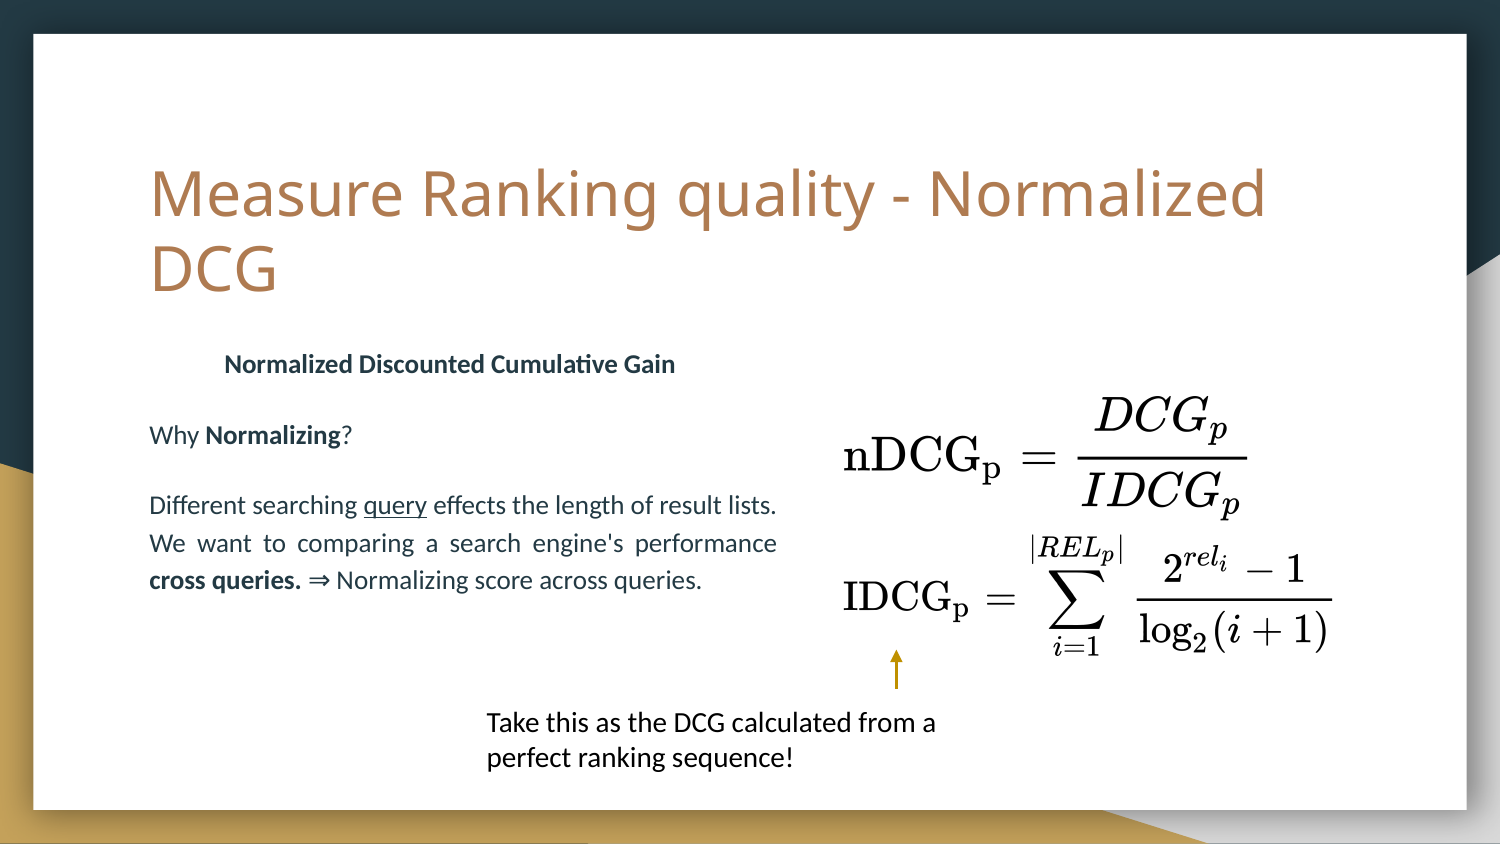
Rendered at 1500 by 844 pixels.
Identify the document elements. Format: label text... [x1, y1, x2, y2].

title Measure Ranking quality - Normalized DCG [134, 138, 1396, 296]
list Normalized Discounted Cumulative Gain Why Normalizing? Different searching query effects the length of result lists. We want to comparing a search engine's performance cross queries. ⇒ Normalizing score across queries. [134, 326, 793, 729]
text_box Take this as the DCG calculated from a perfect ranking sequence! [471, 688, 965, 776]
picture [843, 389, 1338, 664]
